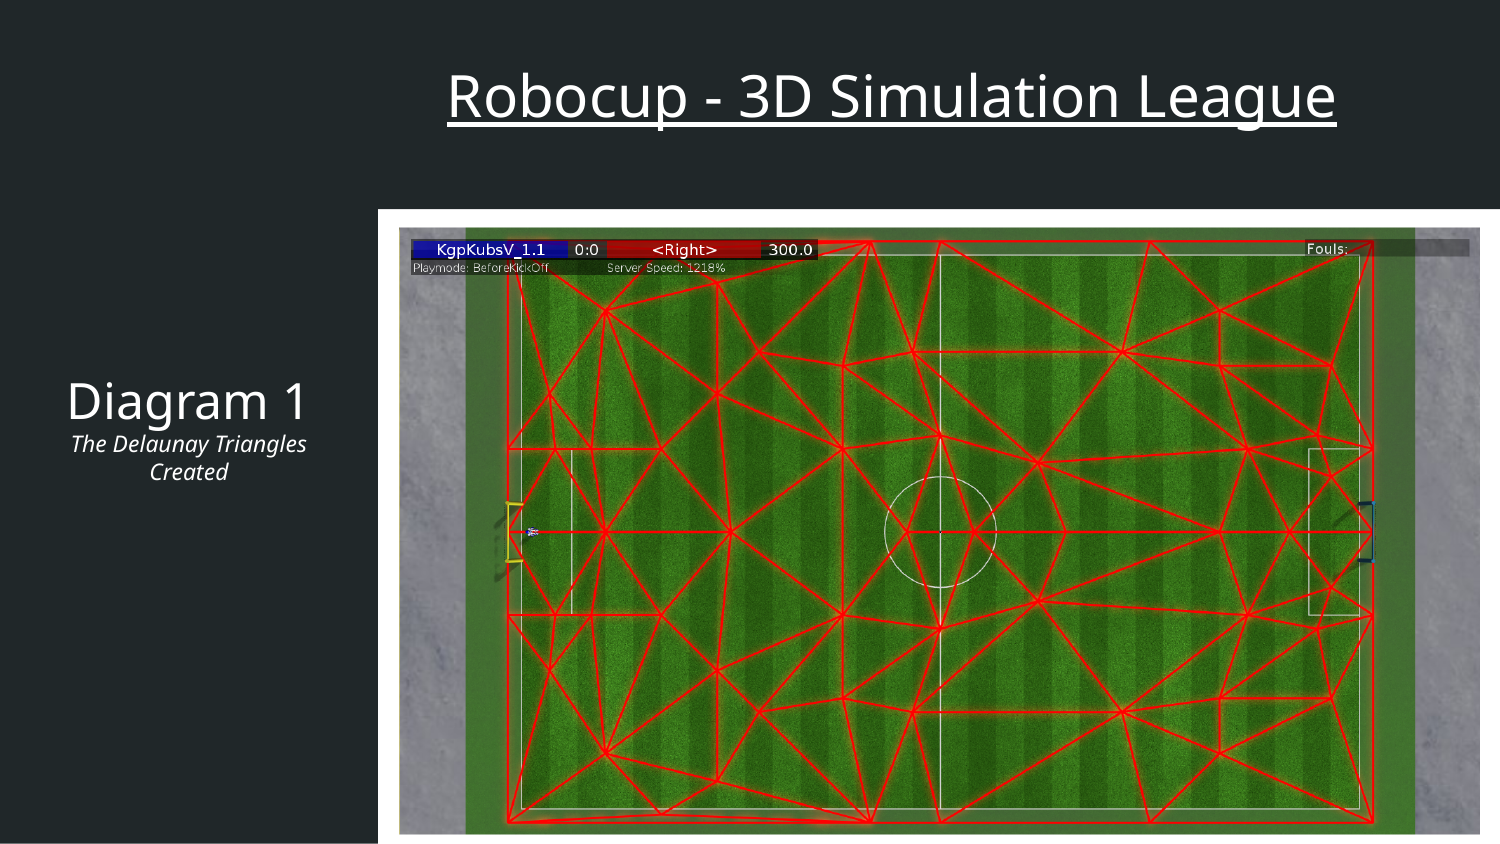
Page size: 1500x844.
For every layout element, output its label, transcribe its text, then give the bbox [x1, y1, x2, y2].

list [392, 209, 1376, 217]
text_box [0, 0, 1500, 210]
text_box [0, 198, 378, 844]
text_box Diagram 1 The Delaunay Triangles Created [29, 354, 349, 443]
picture [377, 218, 1500, 844]
text_box Robocup - 3D Simulation League [409, 44, 1376, 165]
